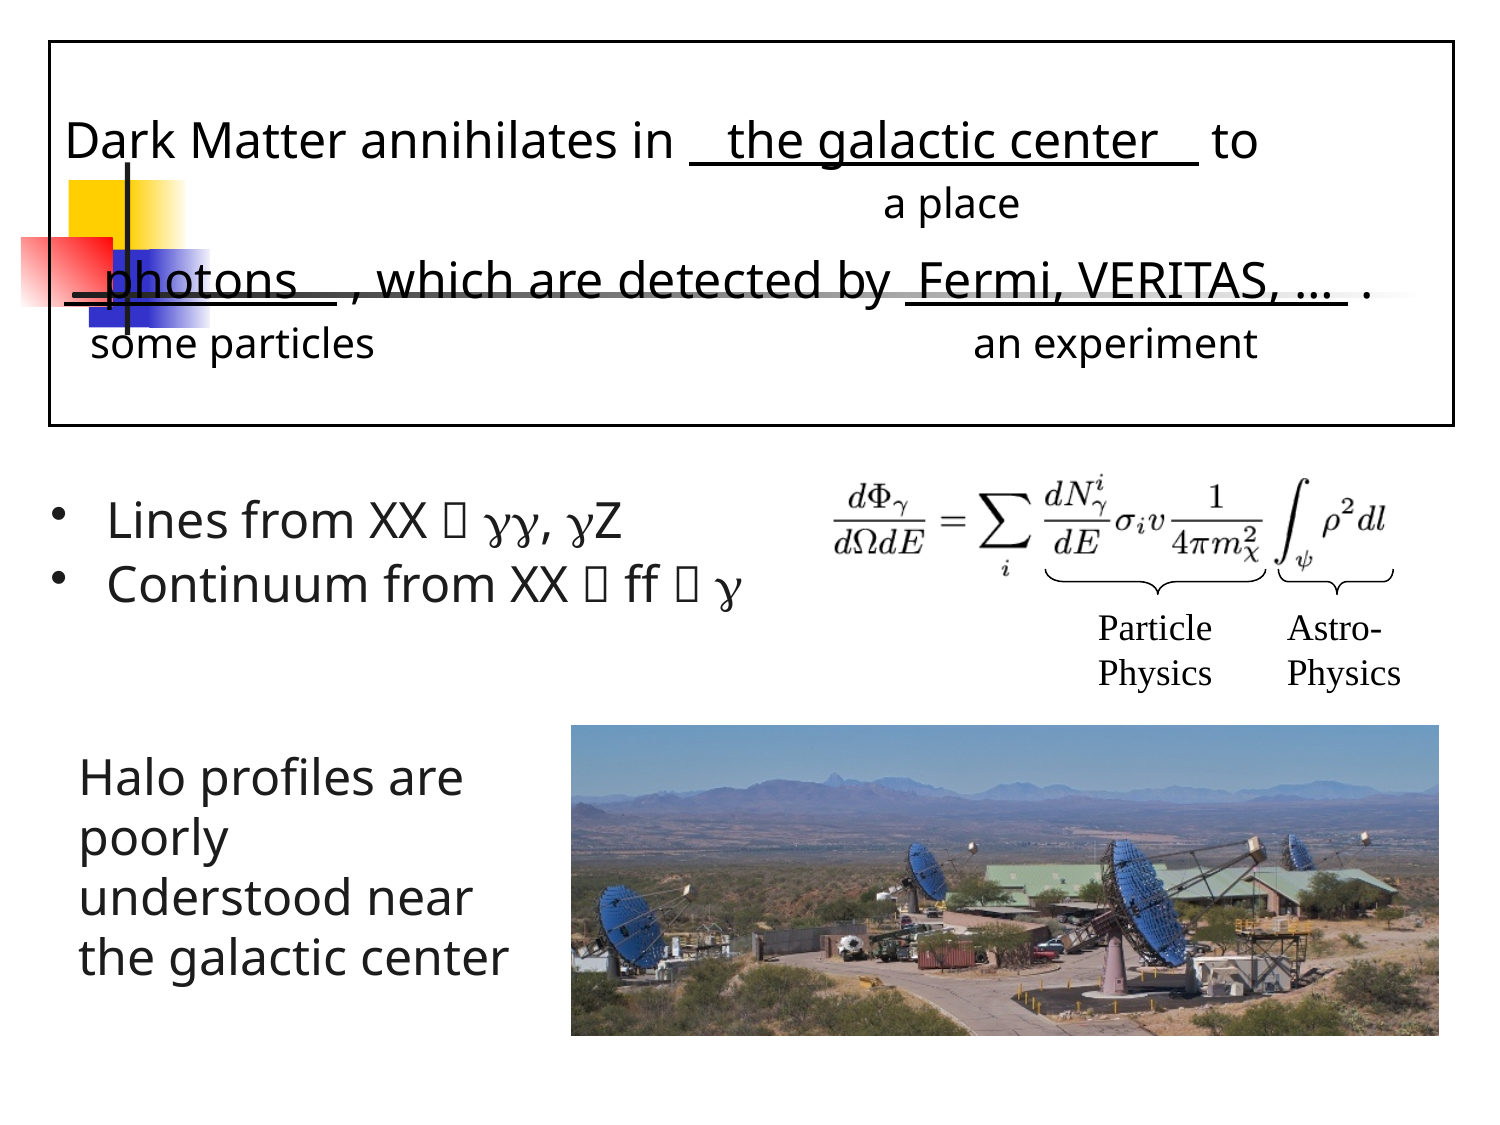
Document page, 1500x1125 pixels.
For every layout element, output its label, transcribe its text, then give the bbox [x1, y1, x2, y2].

text_box Dark Matter annihilates in the galactic center to a place photons , which are detected by Fermi, VERITAS, … . some particles an experiment [49, 41, 1454, 426]
text_box Lines from XX  gg, gZ Continuum from XX  ff  g [35, 487, 1410, 655]
text_box Halo profiles are poorly understood near the galactic center [64, 738, 531, 994]
picture [773, 460, 1399, 582]
picture [571, 725, 1439, 1036]
text_box Astro- Physics [1272, 596, 1417, 701]
text_box Particle Physics [1083, 596, 1228, 701]
